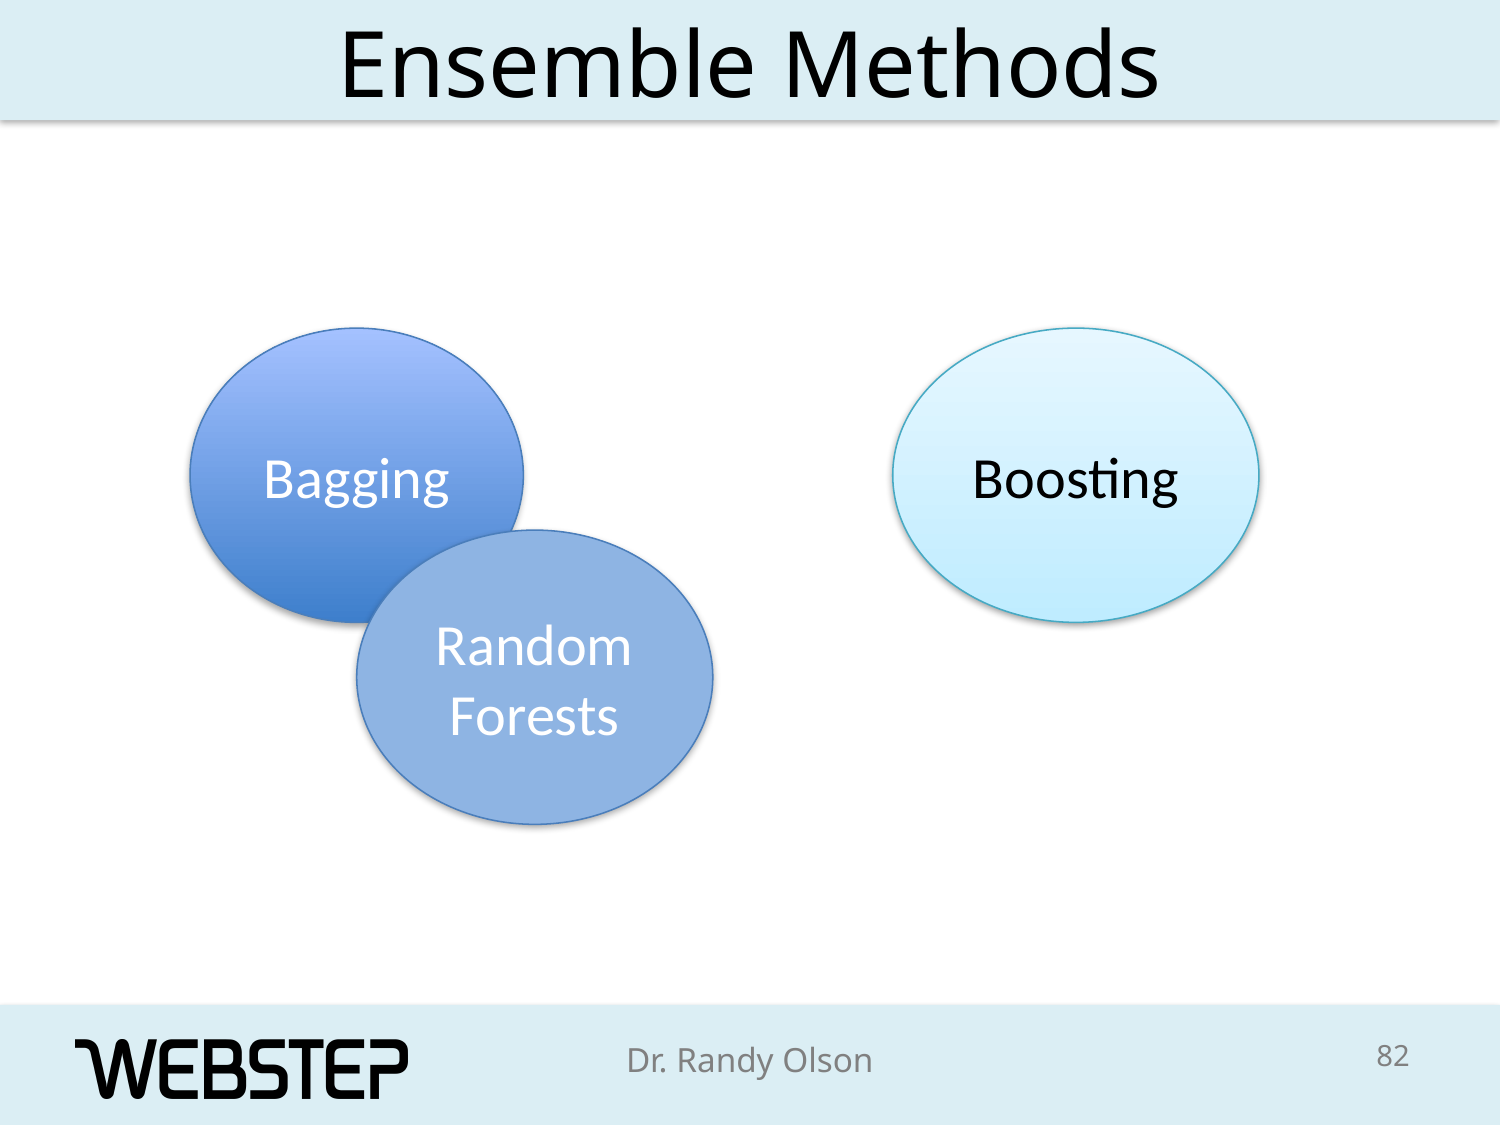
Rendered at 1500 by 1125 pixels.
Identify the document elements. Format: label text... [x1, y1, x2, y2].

slide_number 82 [1310, 1026, 1425, 1088]
picture [75, 1039, 408, 1099]
text_box Boosting [891, 327, 1260, 624]
text_box Random Forests [355, 529, 714, 826]
text_box Bagging [189, 327, 525, 624]
title Ensemble Methods [75, 0, 1425, 155]
